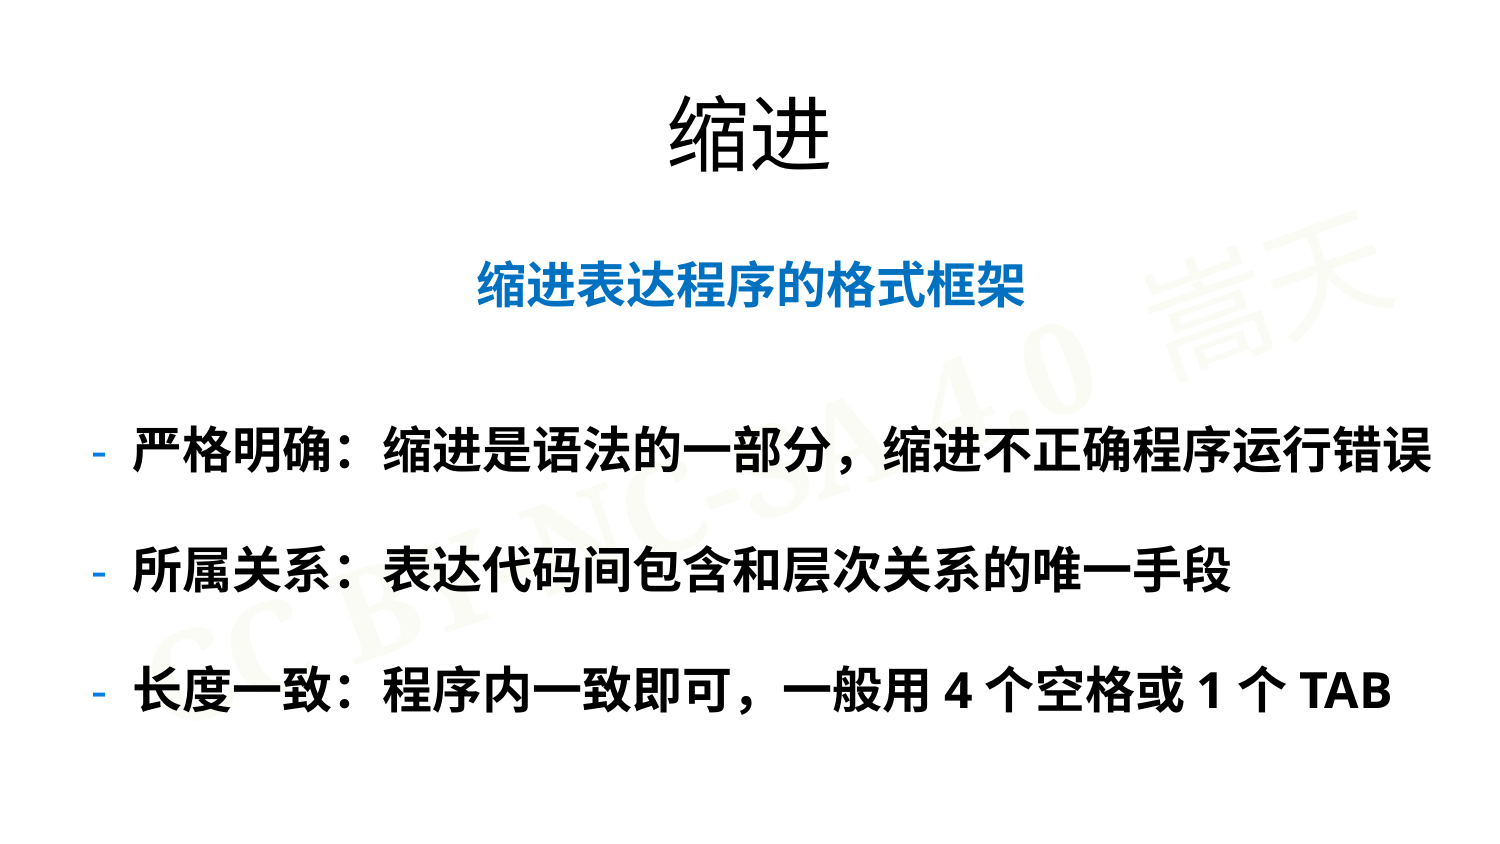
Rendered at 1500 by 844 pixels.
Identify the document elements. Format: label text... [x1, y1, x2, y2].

text_box - 严格明确：缩进是语法的一部分，缩进不正确程序运行错误 - 所属关系：表达代码间包含和层次关系的唯一手段 - 长度一致：程序内一致即可，一般用4个空格或1个TAB [76, 350, 1483, 726]
text_box 缩进 [0, 79, 1500, 211]
text_box 缩进表达程序的格式框架 [1, 215, 1500, 321]
